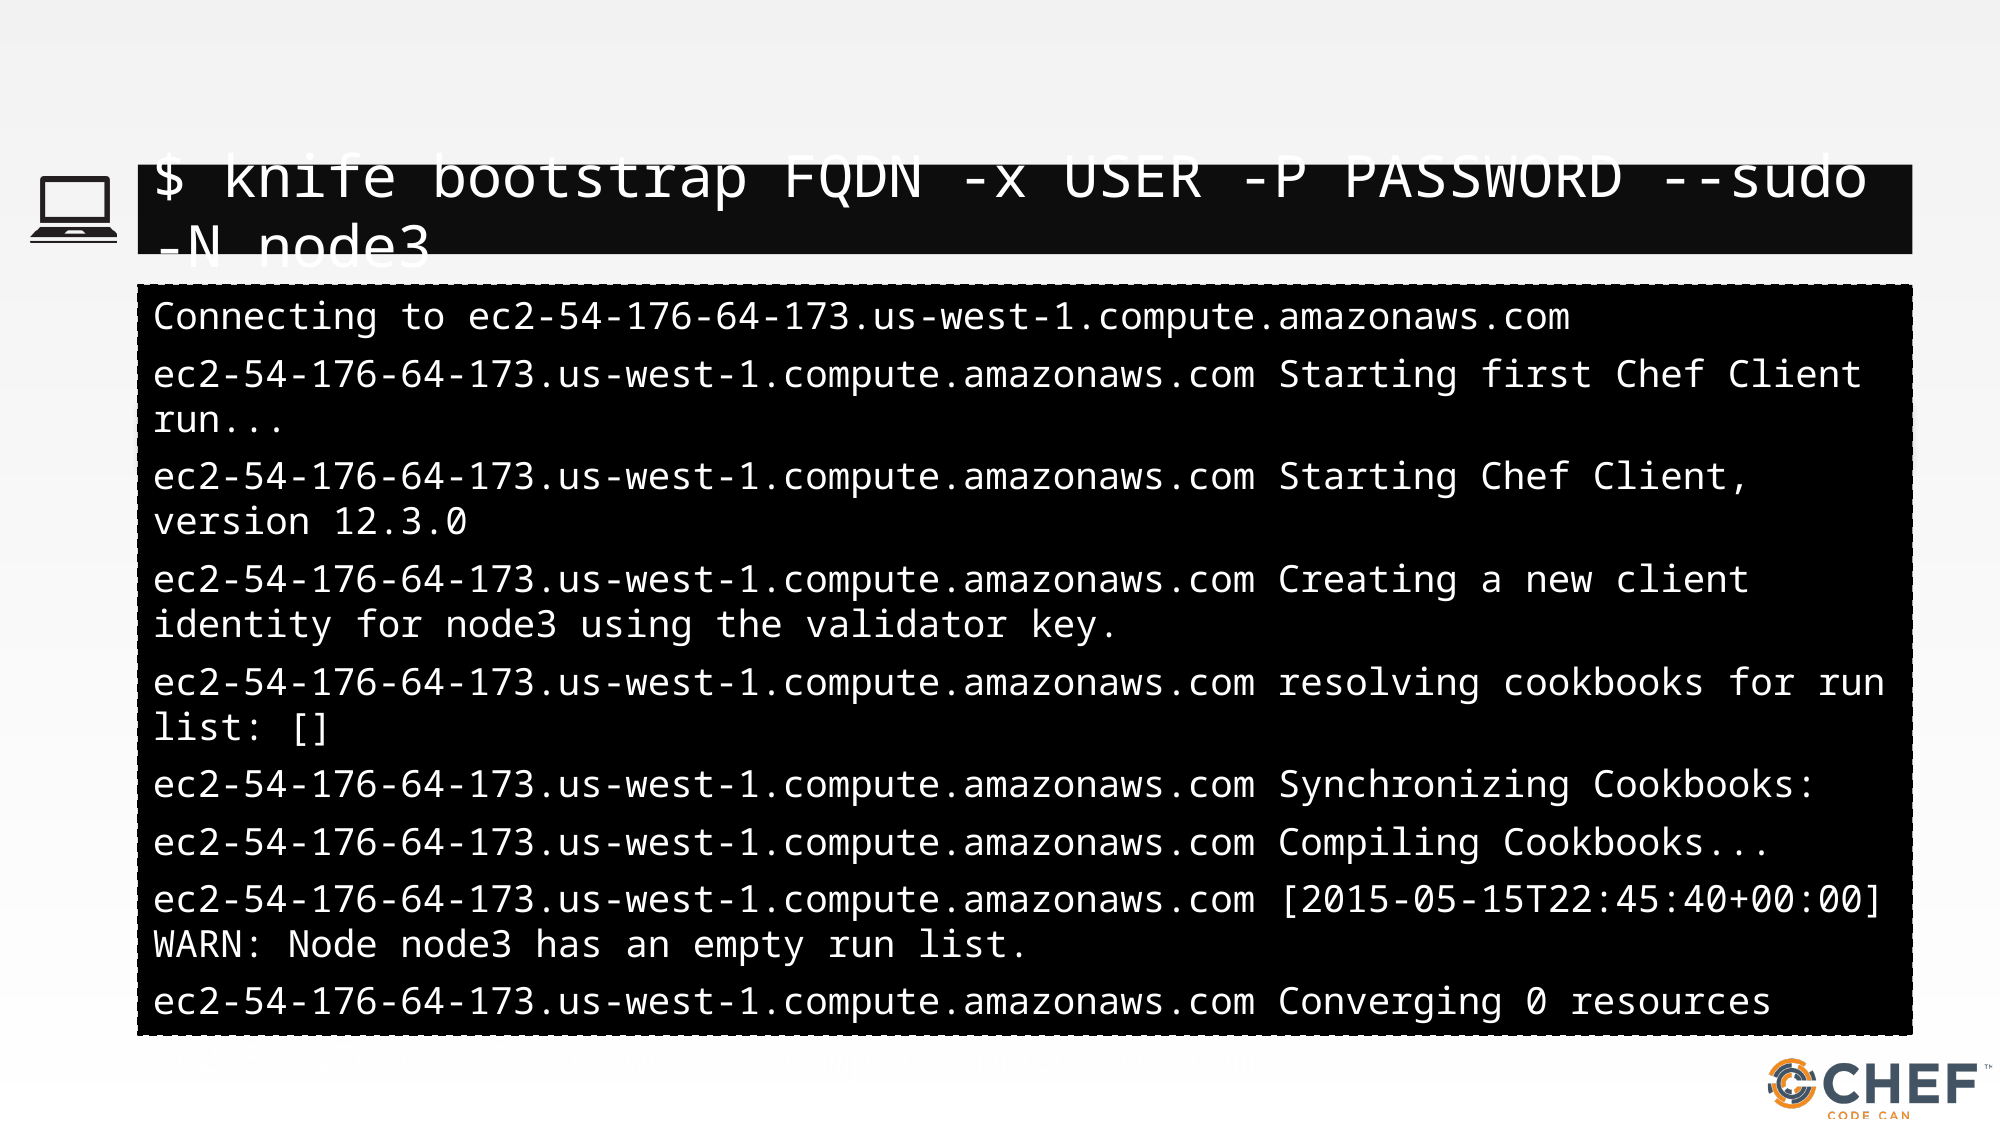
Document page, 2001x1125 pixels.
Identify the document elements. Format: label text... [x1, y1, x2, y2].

list $ knife bootstrap FQDN -x USER -P PASSWORD --sudo -N node3 [137, 164, 1913, 255]
list Connecting to ec2-54-176-64-173.us-west-1.compute.amazonaws.com ec2-54-176-64-173.us-west-1.compute.amazonaws.com Starting first Chef Client run... ec2-54-176-64-173.us-west-1.compute.amazonaws.com Starting Chef Client, version 12.3.0 ec2-54-176-64-173.us-west-1.compute.amazonaws.com Creating a new client identity for node3 using the validator key. ec2-54-176-64-173.us-west-1.compute.amazonaws.com resolving cookbooks for run list: [] ec2-54-176-64-173.us-west-1.compute.amazonaws.com Synchronizing Cookbooks: ec2-54-176-64-173.us-west-1.compute.amazonaws.com Compiling Cookbooks... ec2-54-176-64-173.us-west-1.compute.amazonaws.com [2015-05-15T22:45:40+00:00] WARN: Node node3 has an empty run list. ec2-54-176-64-173.us-west-1.compute.amazonaws.com Converging 0 resources ec2-54-176-64-173.us-west-1.compute.amazonaws.com ec2-54-176-64-173.us-west-1.compute.amazonaws.com Running handlers: ec2-54-176-64-173.us-west-1.compute.amazonaws.com Running handlers complete ec2-54-176-64-173.us-west-1.compute.amazonaws.com Chef Client finished, 0/0 resources updated in 6.084107811 seconds [137, 284, 1913, 1036]
